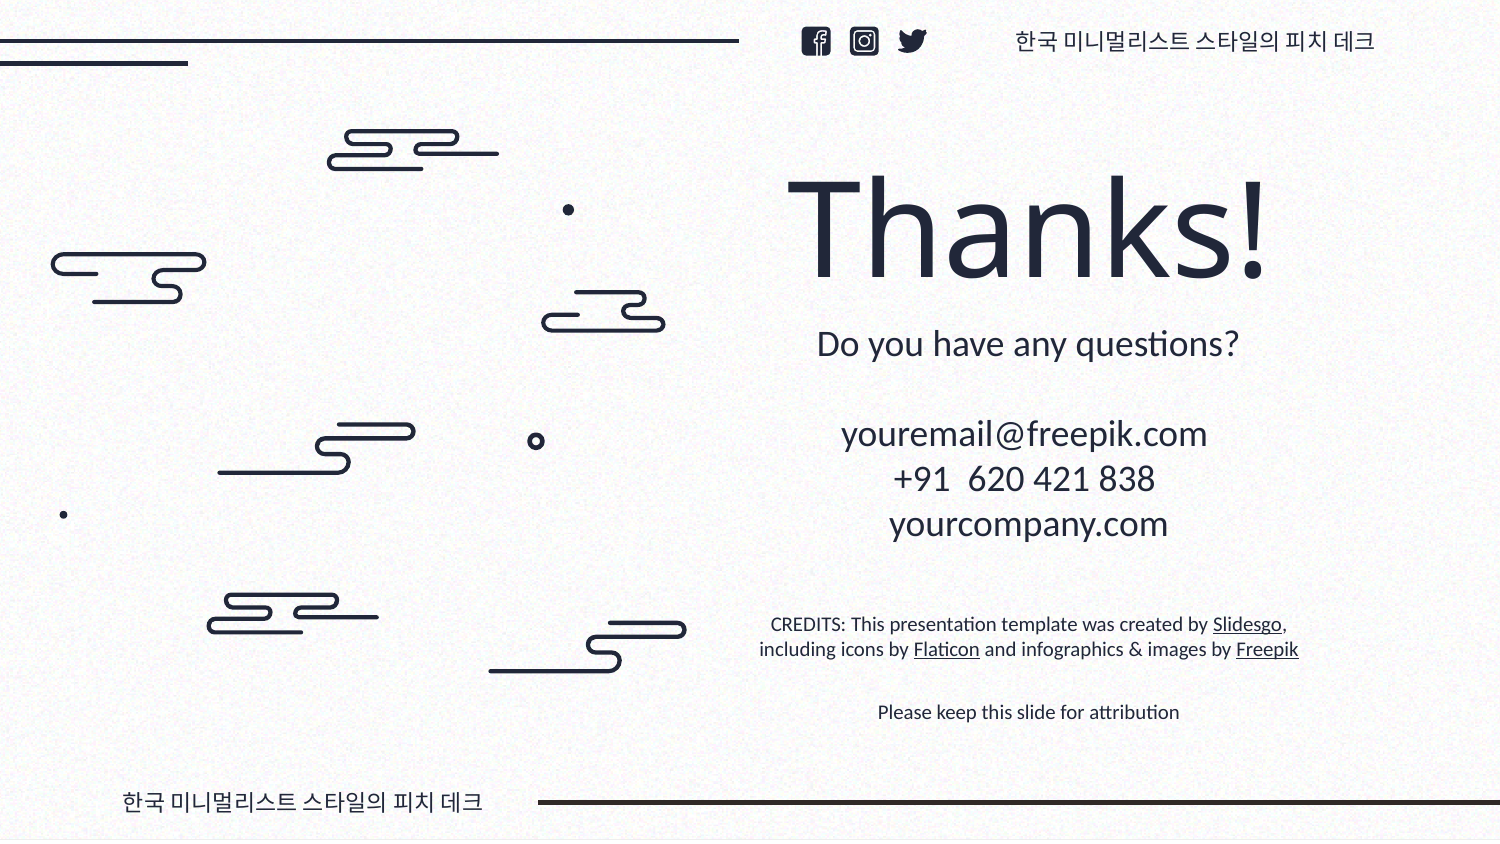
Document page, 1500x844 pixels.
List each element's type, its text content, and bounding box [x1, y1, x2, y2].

title Thanks! [676, 129, 1382, 323]
text_box [562, 204, 575, 216]
text_box [50, 252, 207, 305]
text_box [801, 26, 928, 56]
text_box 한국 미니멀리스트 스타일의 피치 데크 [952, 17, 1392, 65]
text_box 한국 미니멀리스트 스타일의 피치 데크 [108, 778, 548, 827]
text_box [206, 592, 379, 635]
subtitle Do you have any questions? youremail@freepik.com +91 620 421 838 yourcompany.com [747, 314, 1311, 549]
text_box [217, 422, 416, 475]
picture [0, 0, 1500, 844]
text_box [326, 129, 500, 172]
text_box [529, 434, 543, 448]
text_box Please keep this slide for attribution [783, 683, 1276, 756]
text_box [488, 620, 687, 674]
text_box [59, 510, 68, 519]
text_box [541, 290, 666, 333]
